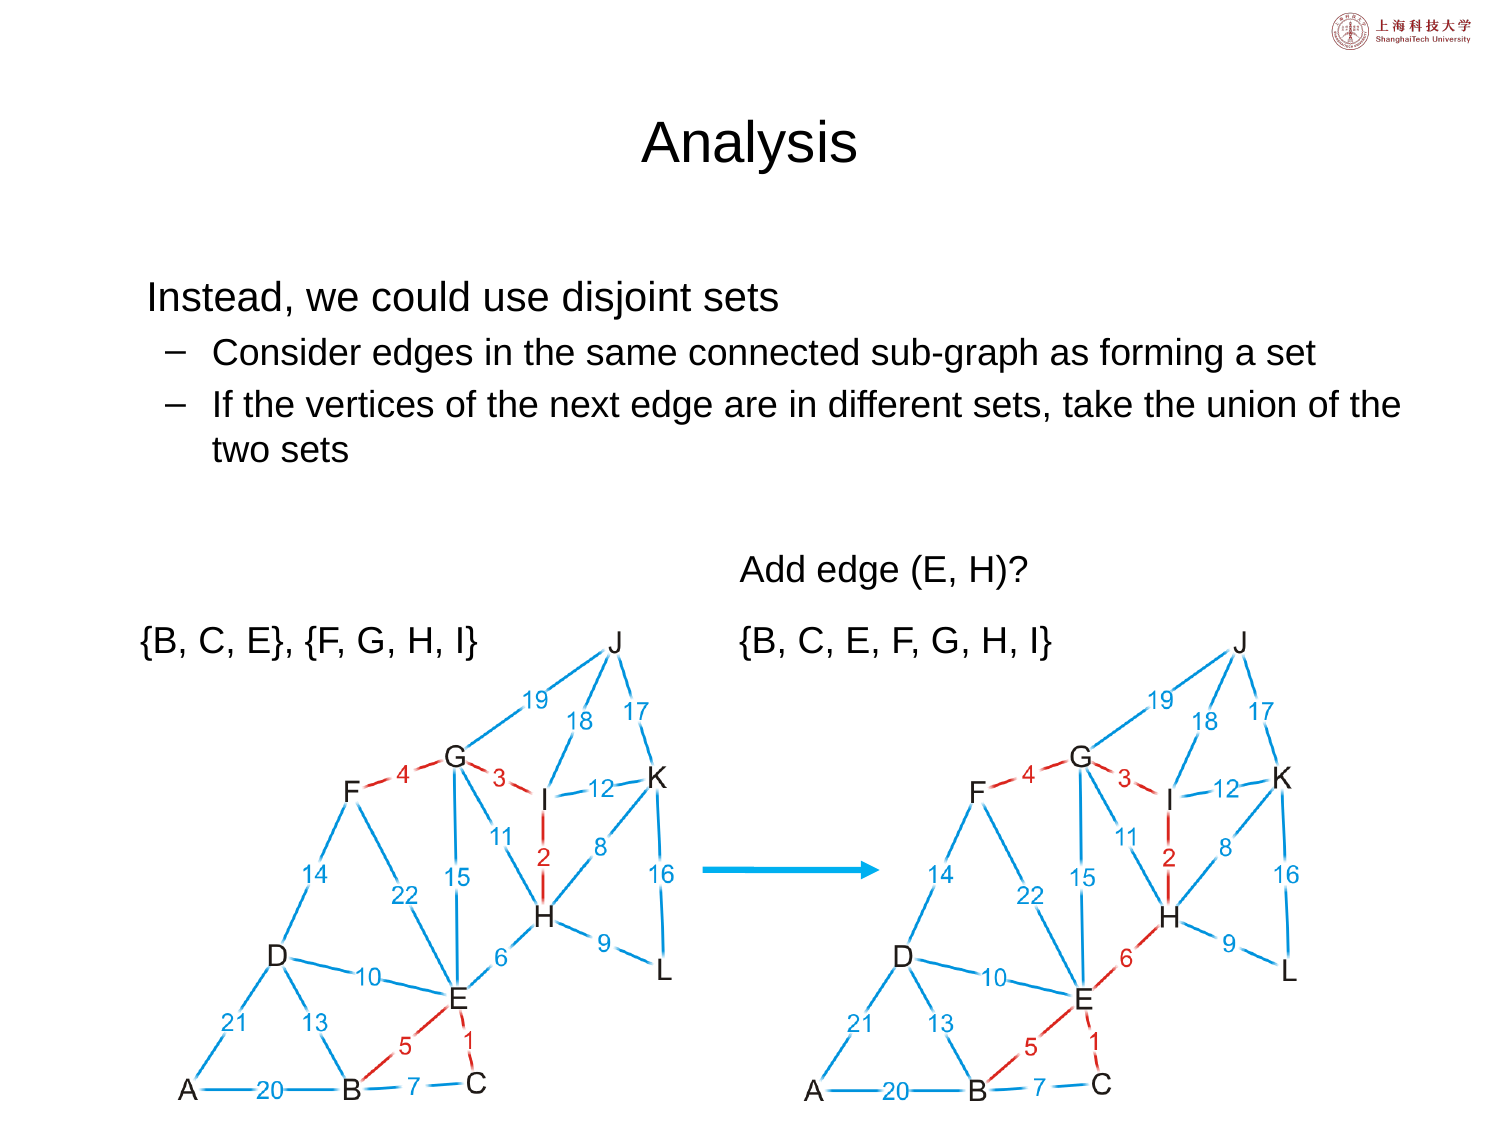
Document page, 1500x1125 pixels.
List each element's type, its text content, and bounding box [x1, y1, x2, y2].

picture [784, 621, 1318, 1119]
text_box Add edge (E, H)? [724, 537, 1044, 597]
picture [1327, 0, 1478, 109]
text_box {B, C, E, F, G, H, I} [724, 608, 1068, 668]
list Instead, we could use disjoint sets Consider edges in the same connected sub-graph as forming a set If the vertices of the next edge are in different sets, take the union of the two sets [74, 262, 1426, 1006]
picture [159, 621, 692, 1119]
text_box {B, C, E}, {F, G, H, I} [125, 608, 494, 668]
title Analysis [74, 44, 1426, 233]
